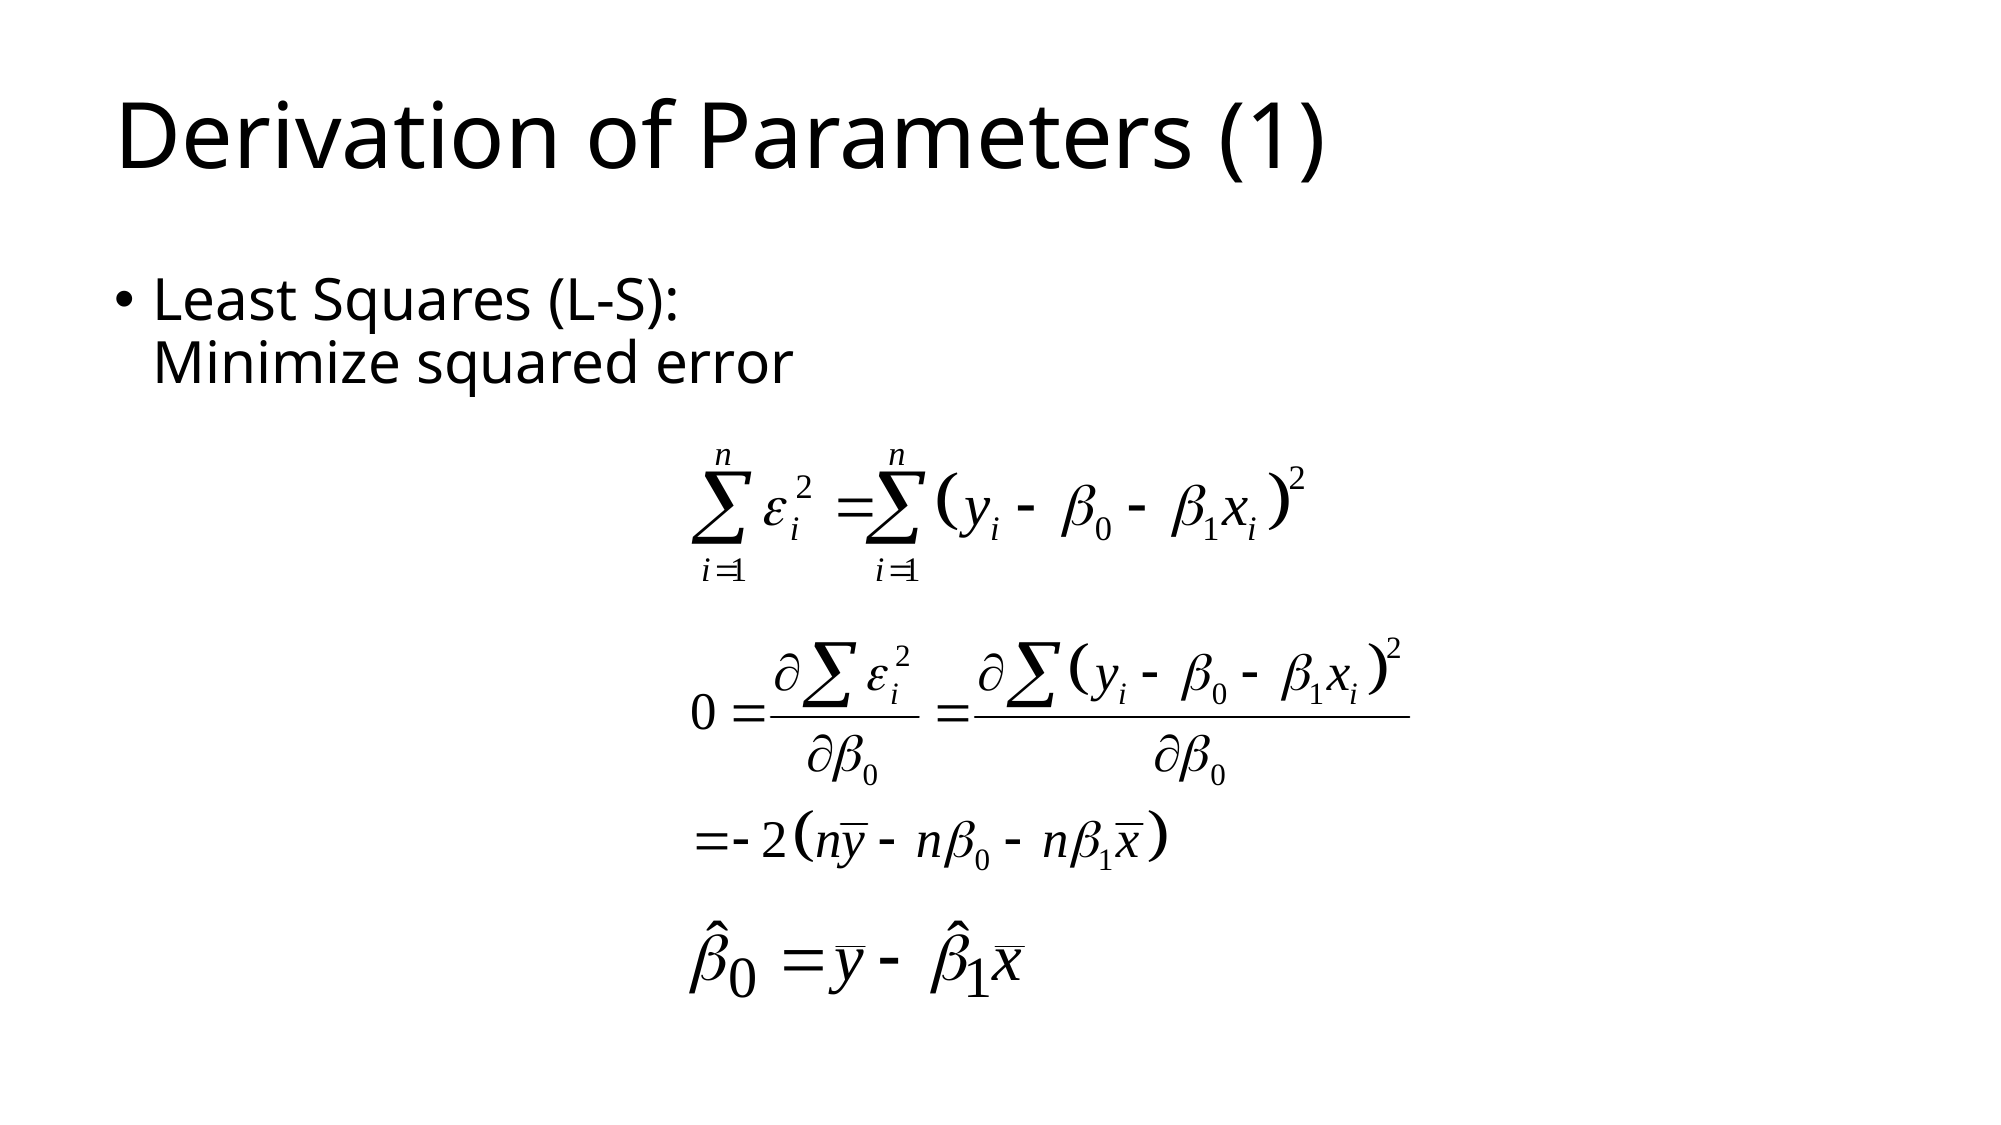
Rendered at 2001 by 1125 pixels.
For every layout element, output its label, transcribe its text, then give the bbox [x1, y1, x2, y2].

title Derivation of Parameters (1) [99, 45, 1900, 233]
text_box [682, 915, 1030, 1005]
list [682, 426, 1323, 595]
list Least Squares (L-S): Minimize squared error [99, 262, 984, 1005]
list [682, 622, 1422, 889]
